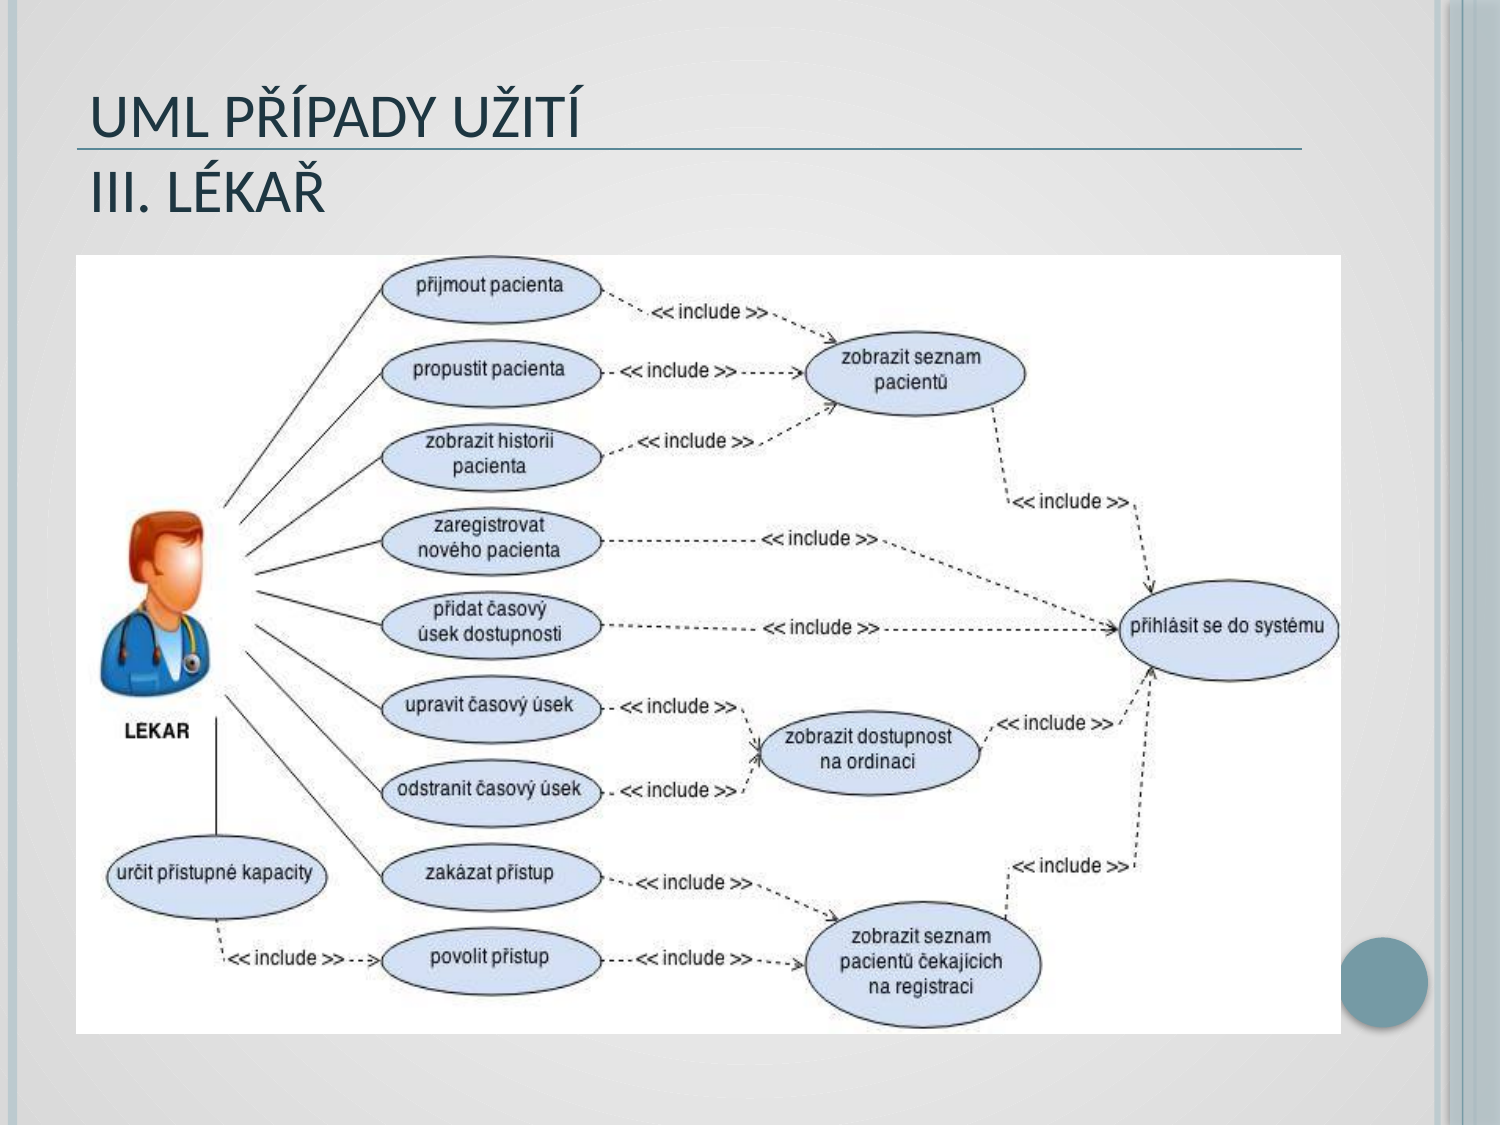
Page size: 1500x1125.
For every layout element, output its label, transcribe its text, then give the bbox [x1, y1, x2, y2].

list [76, 254, 1342, 1035]
title UML případy užití III. Lékař [75, 154, 1300, 233]
title UML případy užití III. Lékař [75, 45, 1300, 148]
